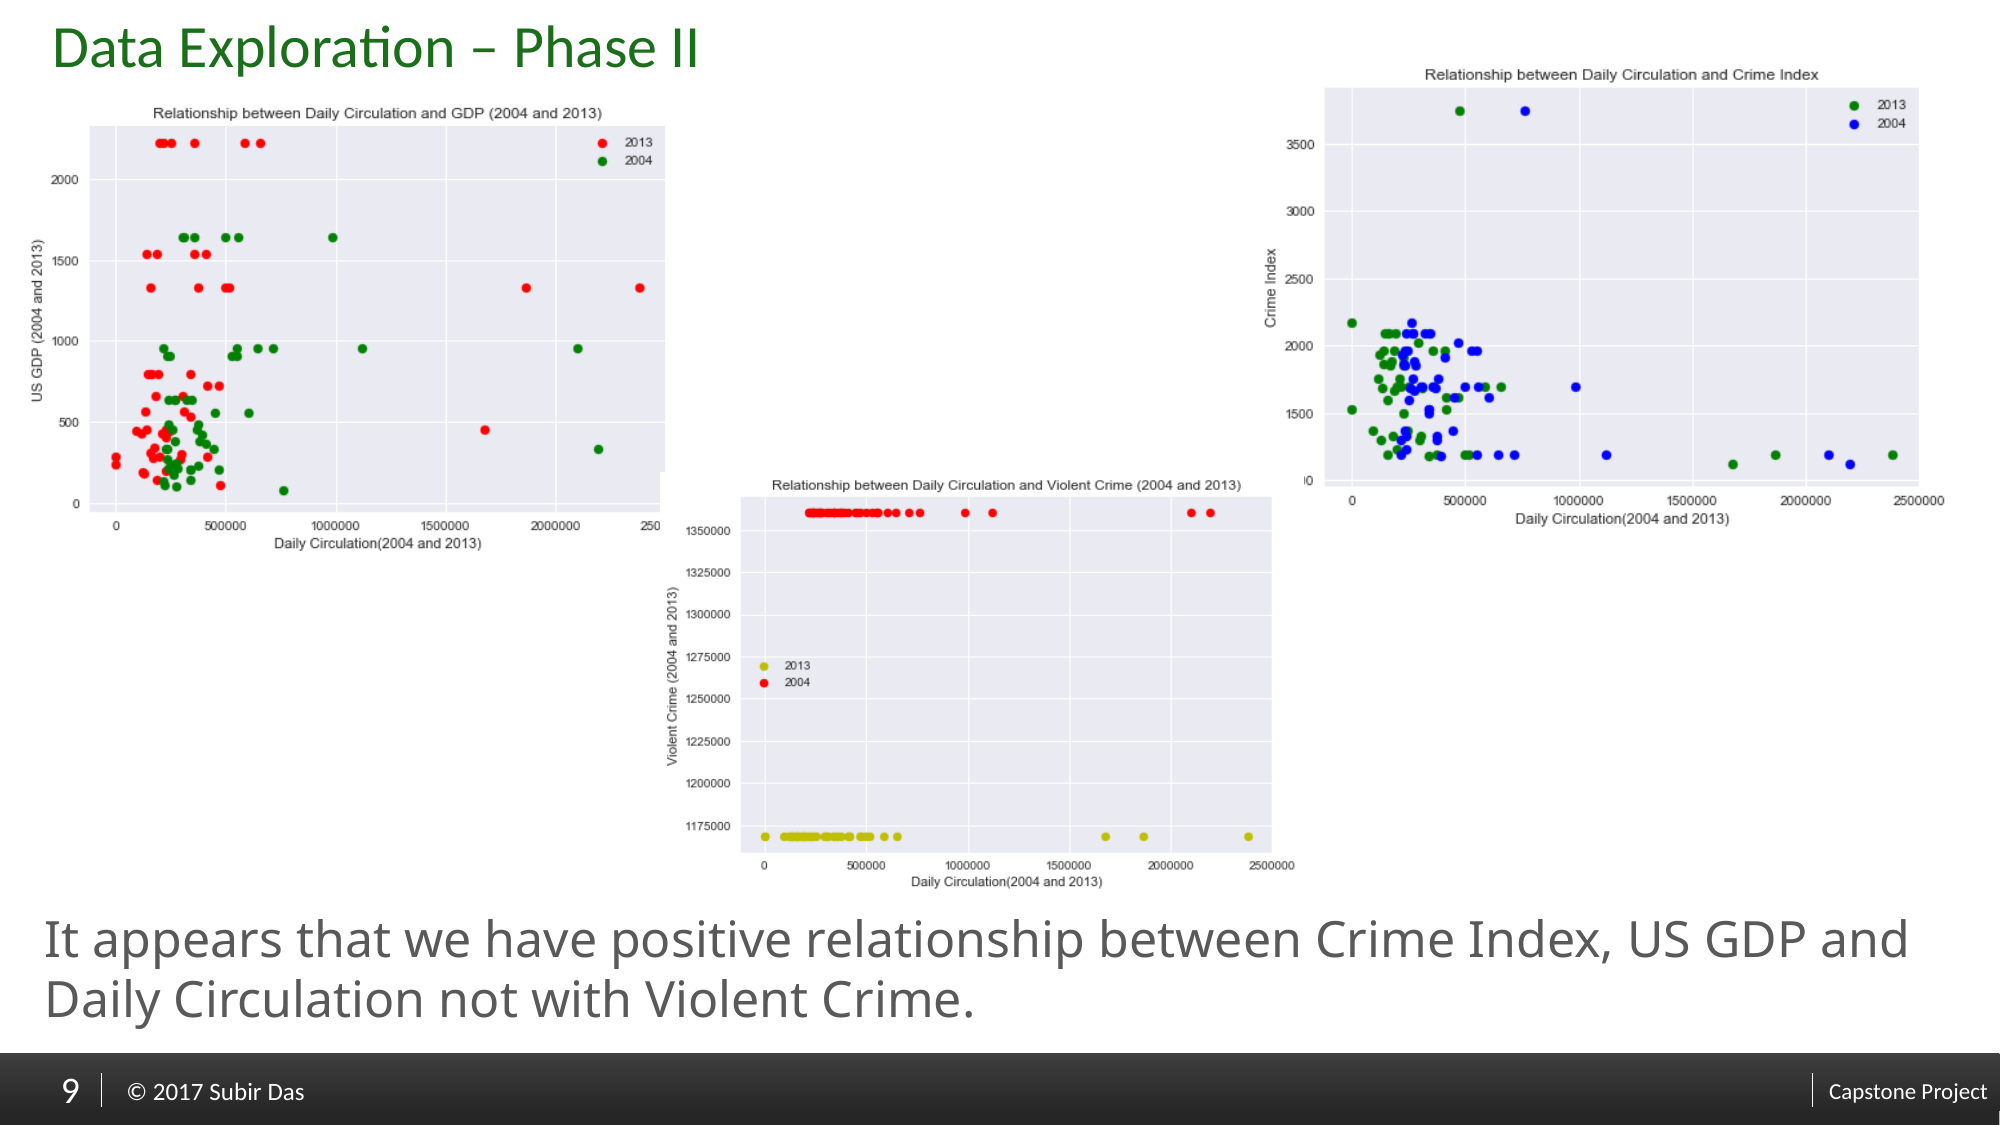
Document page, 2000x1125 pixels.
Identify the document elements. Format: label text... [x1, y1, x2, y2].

text_box It appears that we have positive relationship between Crime Index, US GDP and Daily Circulation not with Violent Crime. [29, 899, 1955, 1035]
picture [24, 60, 1955, 898]
title Data Exploration – Phase II [37, 0, 1963, 88]
